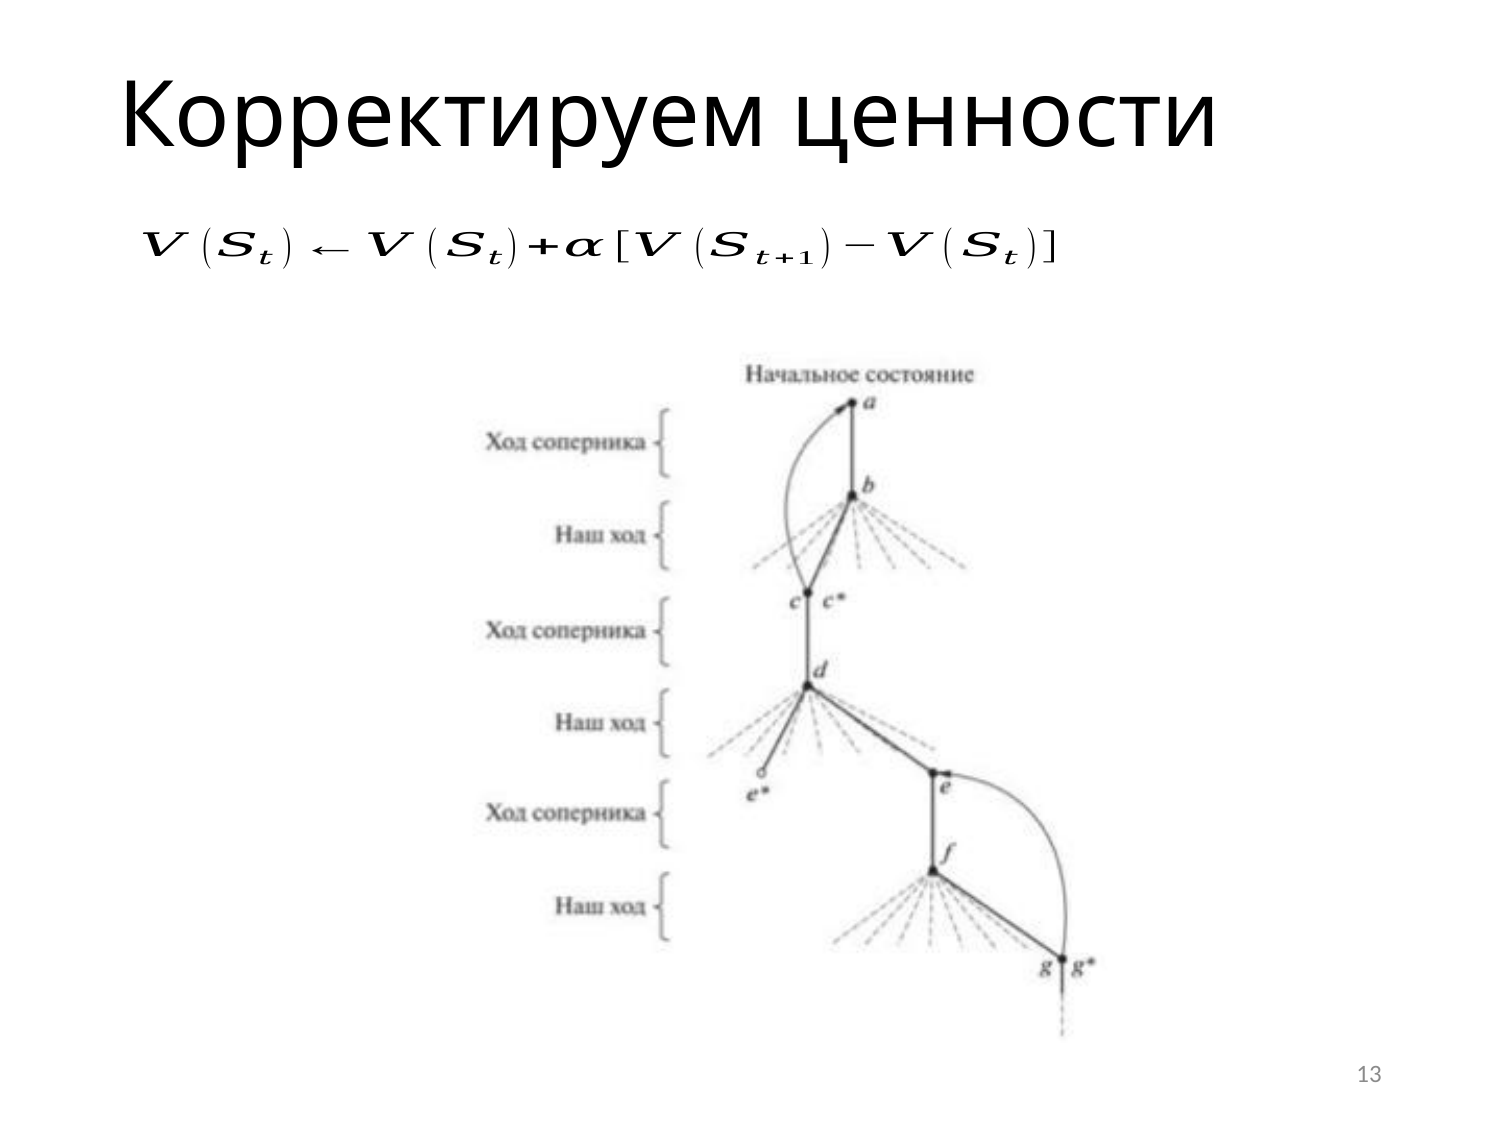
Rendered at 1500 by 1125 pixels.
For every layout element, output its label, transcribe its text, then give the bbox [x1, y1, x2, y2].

picture [440, 336, 1145, 1043]
title Корректируем ценности [103, 8, 1397, 226]
slide_number 13 [1059, 1042, 1397, 1103]
